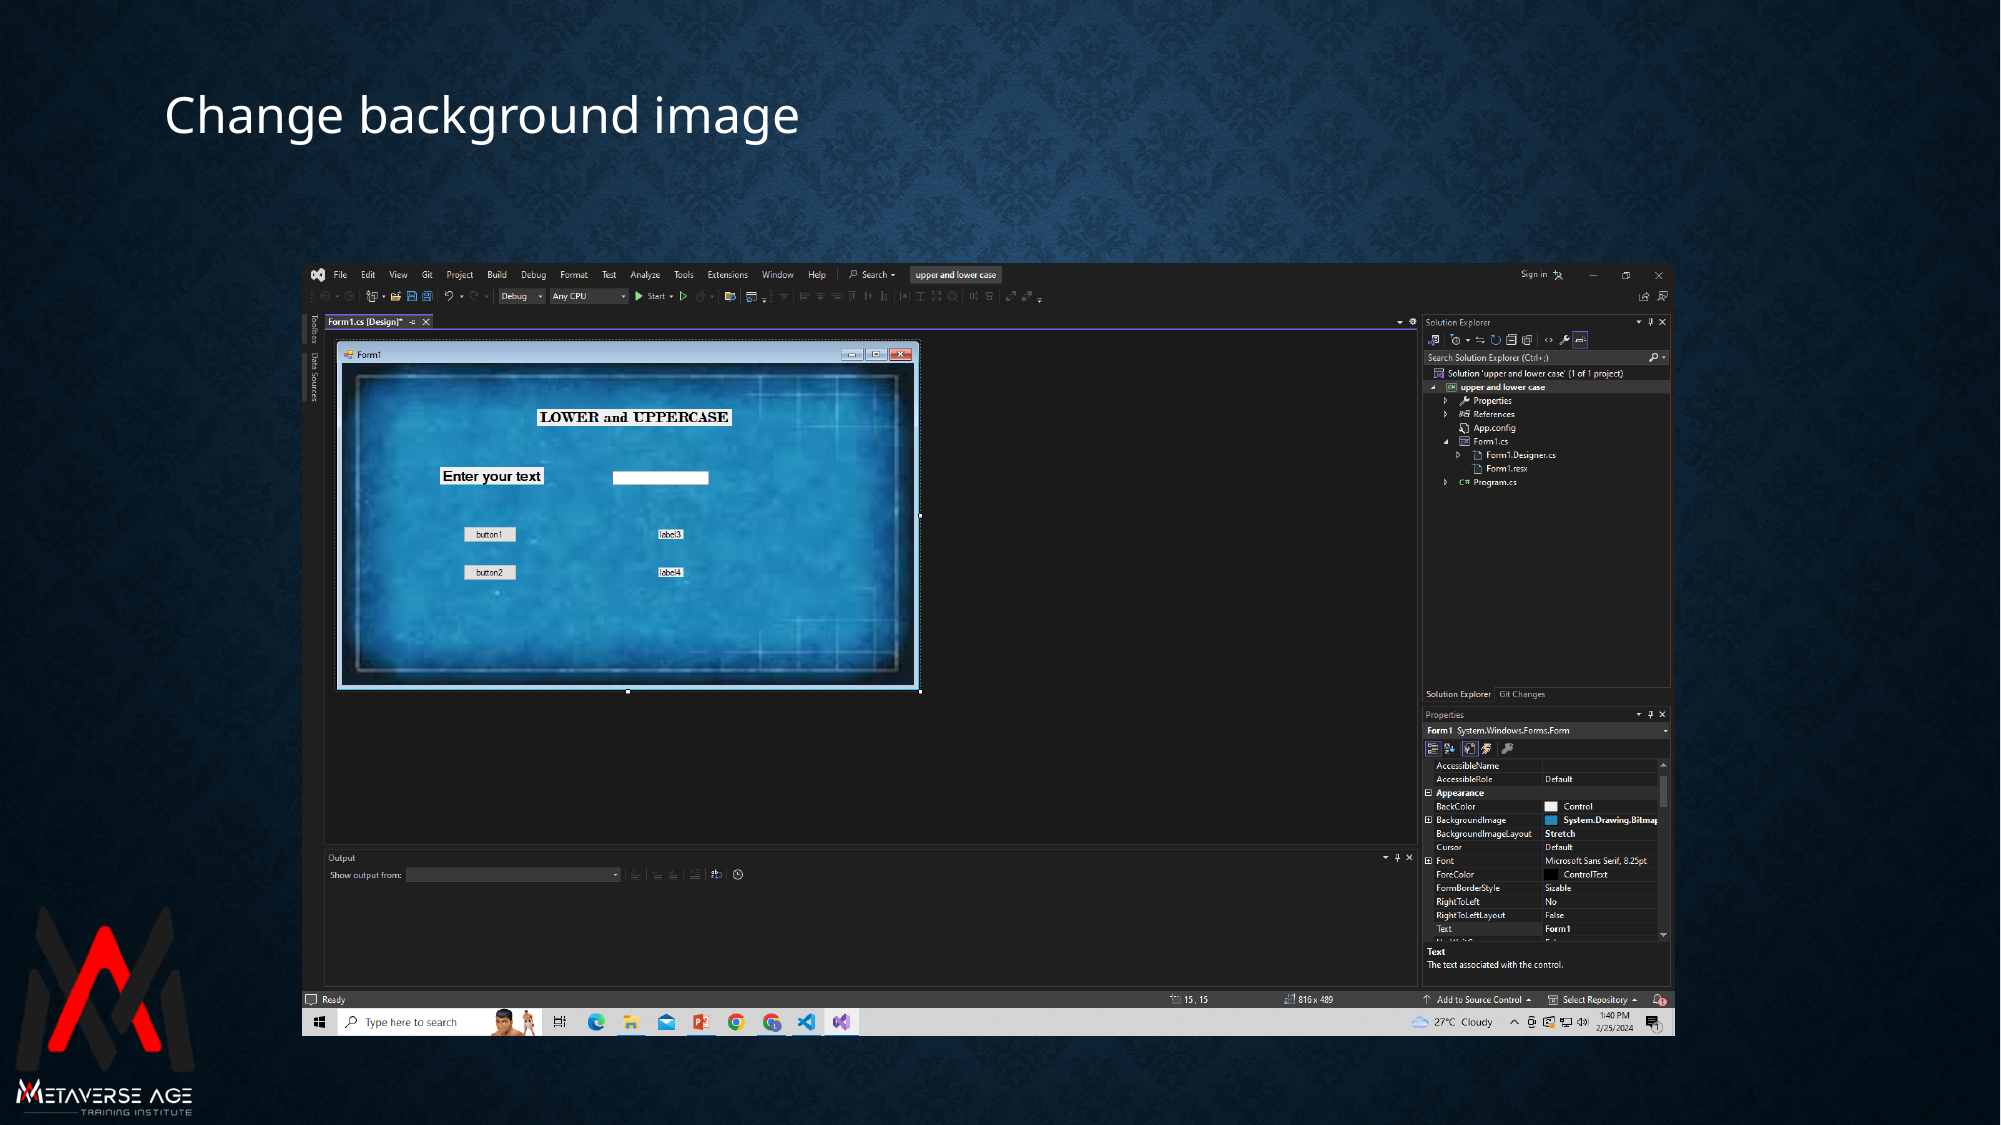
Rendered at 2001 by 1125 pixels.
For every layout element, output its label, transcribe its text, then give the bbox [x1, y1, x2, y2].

picture [0, 852, 242, 1125]
picture [301, 263, 1675, 1036]
text_box Change background image [150, 75, 1026, 151]
